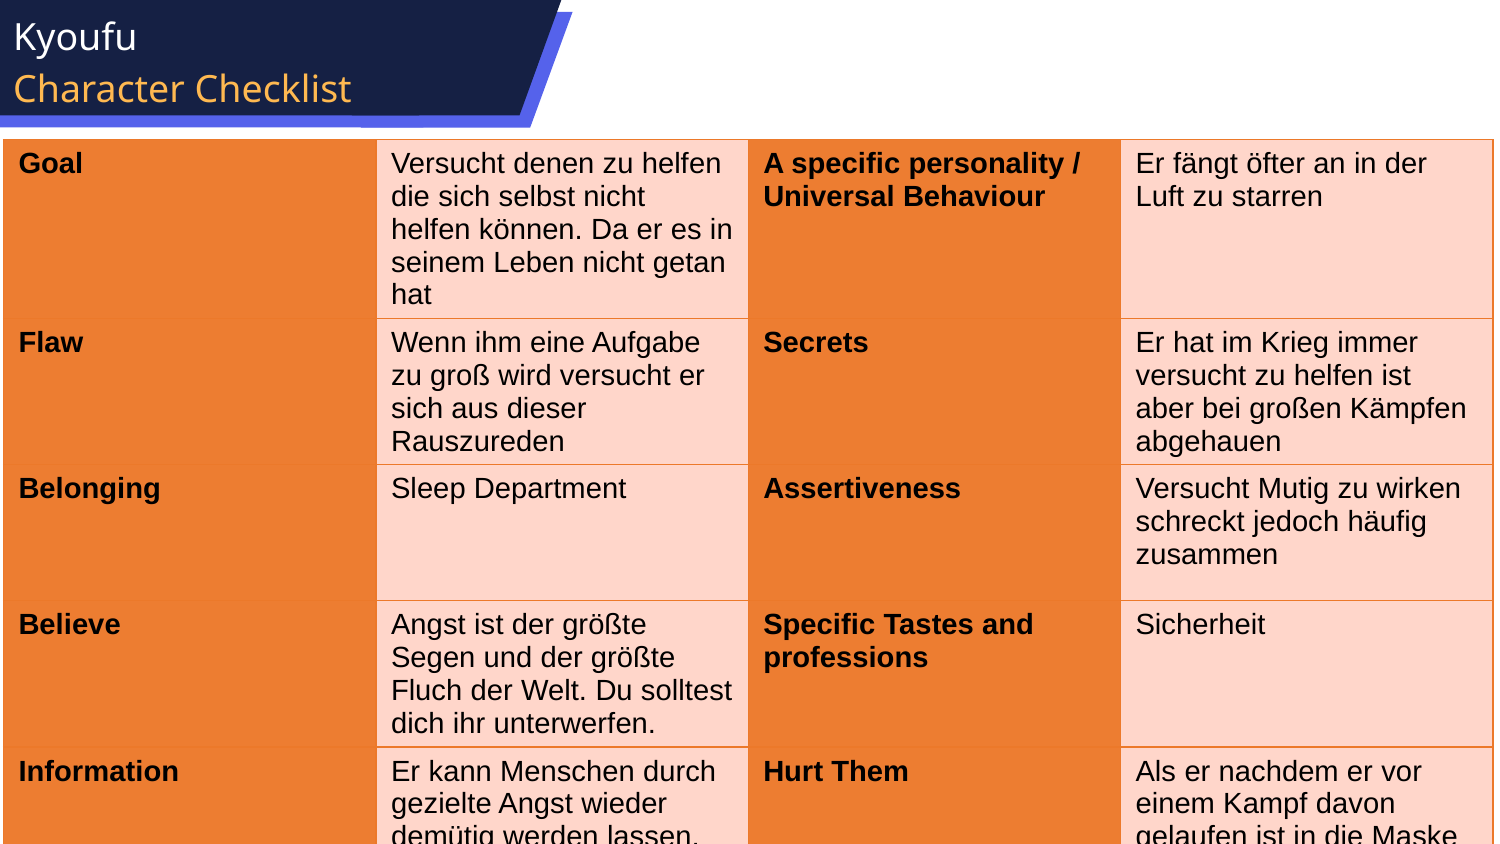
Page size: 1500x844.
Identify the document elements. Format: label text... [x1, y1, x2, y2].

table_header Goal [4, 140, 375, 318]
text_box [0, 0, 573, 128]
table_cell Er kann Menschen durch gezielte Angst wieder demütig werden lassen, oder zurück in die Realität holen [377, 748, 748, 844]
table_cell Belonging [4, 465, 375, 600]
table_header Er fängt öfter an in der Luft zu starren [1121, 140, 1492, 318]
table_cell Versucht Mutig zu wirken schreckt jedoch häufig zusammen [1121, 465, 1492, 600]
table_cell Sicherheit [1121, 601, 1492, 746]
table_cell Als er nachdem er vor einem Kampf davon gelaufen ist in die Maske verwandelt wurde [1121, 748, 1492, 844]
table_cell Flaw [4, 319, 375, 464]
table_cell Sleep Department [377, 465, 748, 600]
text_box Kyoufu Character Checklist [2, 0, 618, 130]
table_cell Wenn ihm eine Aufgabe zu groß wird versucht er sich aus dieser Rauszureden [377, 319, 748, 464]
table_cell Information [4, 748, 375, 844]
table_cell Hurt Them [749, 748, 1120, 844]
table_header Versucht denen zu helfen die sich selbst nicht helfen können. Da er es in seinem Leben nicht getan hat [377, 140, 748, 318]
table_cell Believe [4, 601, 375, 746]
table_cell Secrets [749, 319, 1120, 464]
table_cell Assertiveness [749, 465, 1120, 600]
table_cell Angst ist der größte Segen und der größte Fluch der Welt. Du solltest dich ihr unterwerfen. [377, 601, 748, 746]
table_header A specific personality / Universal Behaviour [749, 140, 1120, 318]
table_cell Specific Tastes and professions [749, 601, 1120, 746]
table_cell Er hat im Krieg immer versucht zu helfen ist aber bei großen Kämpfen abgehauen [1121, 319, 1492, 464]
